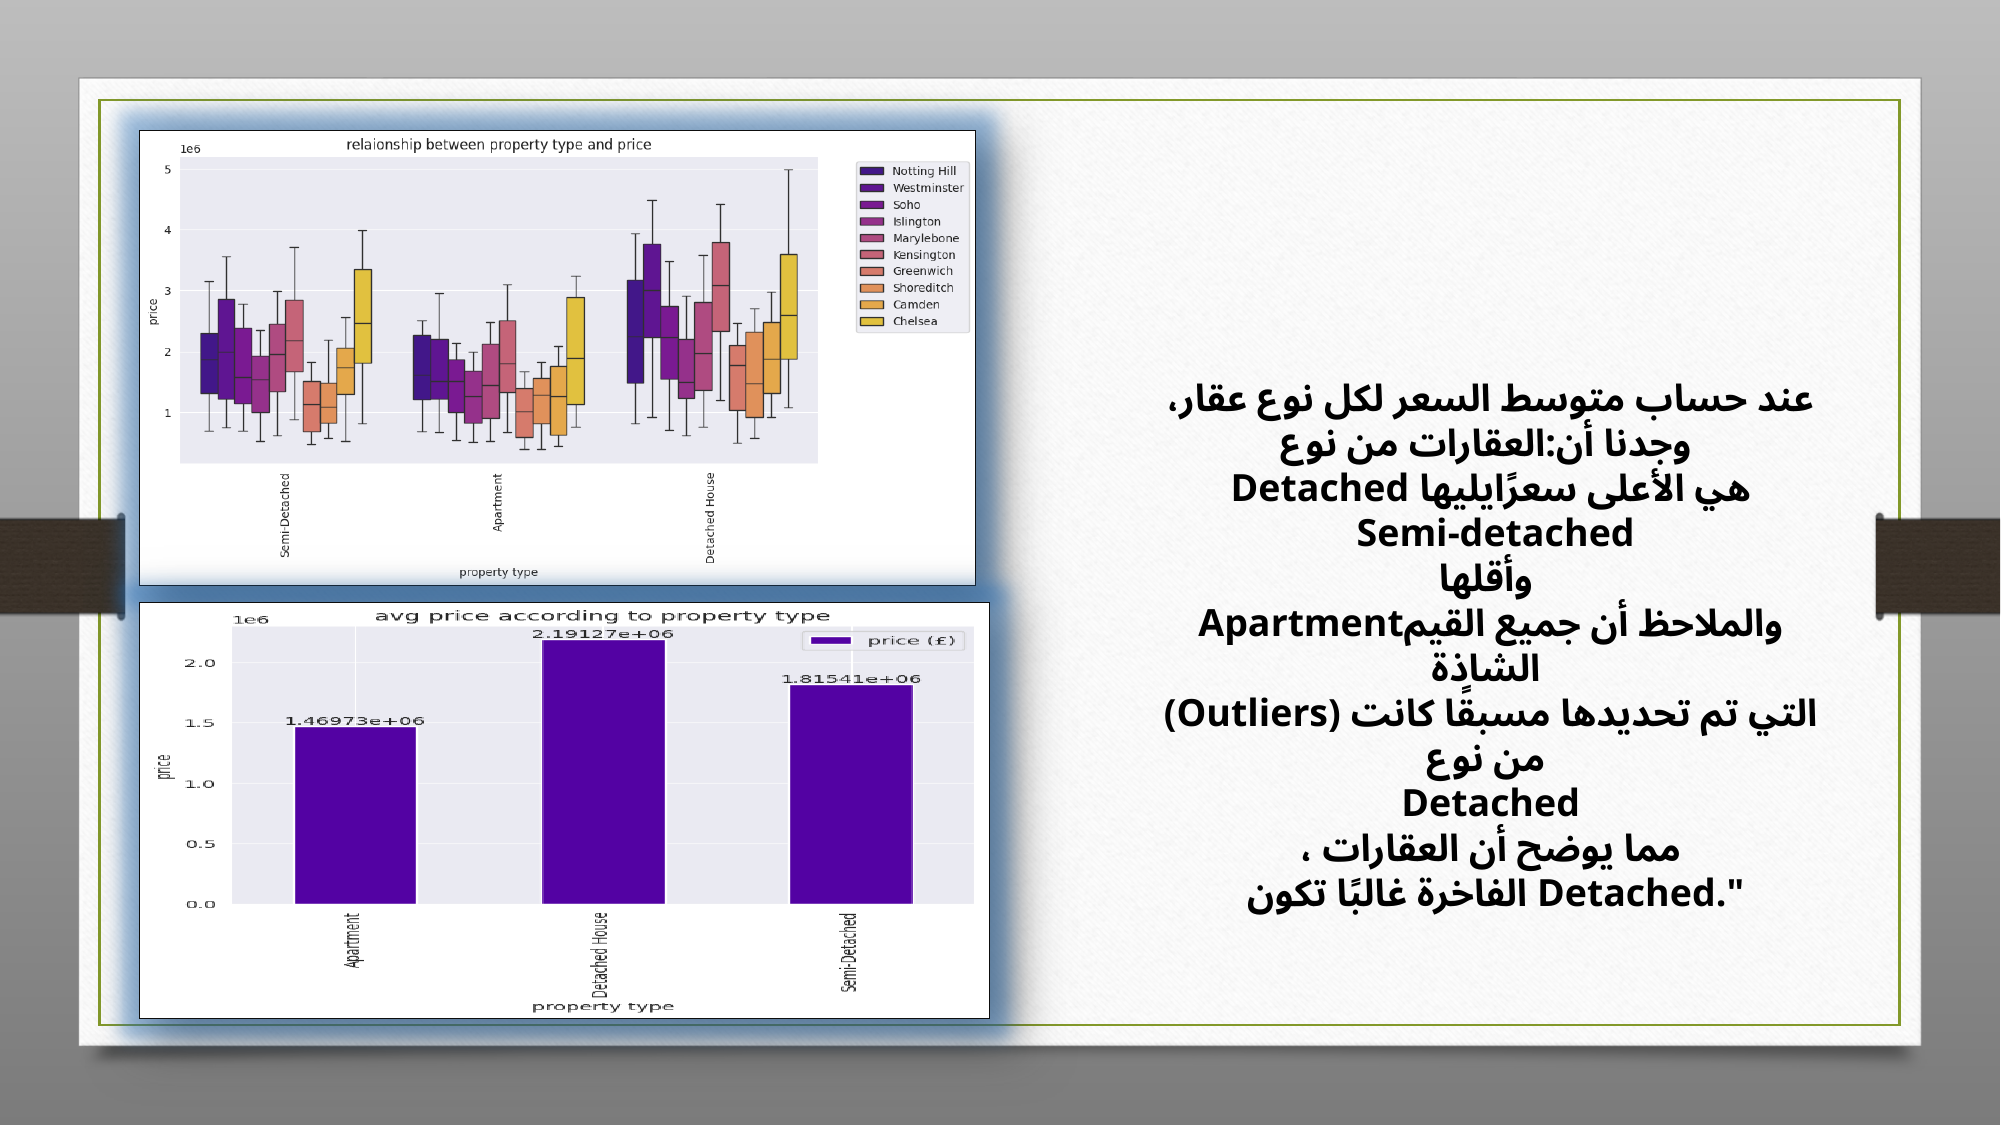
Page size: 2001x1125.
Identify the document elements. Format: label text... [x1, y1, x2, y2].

text_box عند حساب متوسط السعر لكل نوع عقار، وجدنا أن:العقارات من نوع Detached هي الأعلى سعرًايليها Semi-detached وأقلها Apartmentوالملاحظ أن جميع القيم الشاذة (Outliers) التي تم تحديدها مسبقًا كانت من نوع Detached ، مما يوضح أن العقارات الفاخرة غالبًا تكون Detached." [1125, 366, 1857, 921]
picture [0, 0, 2001, 1125]
